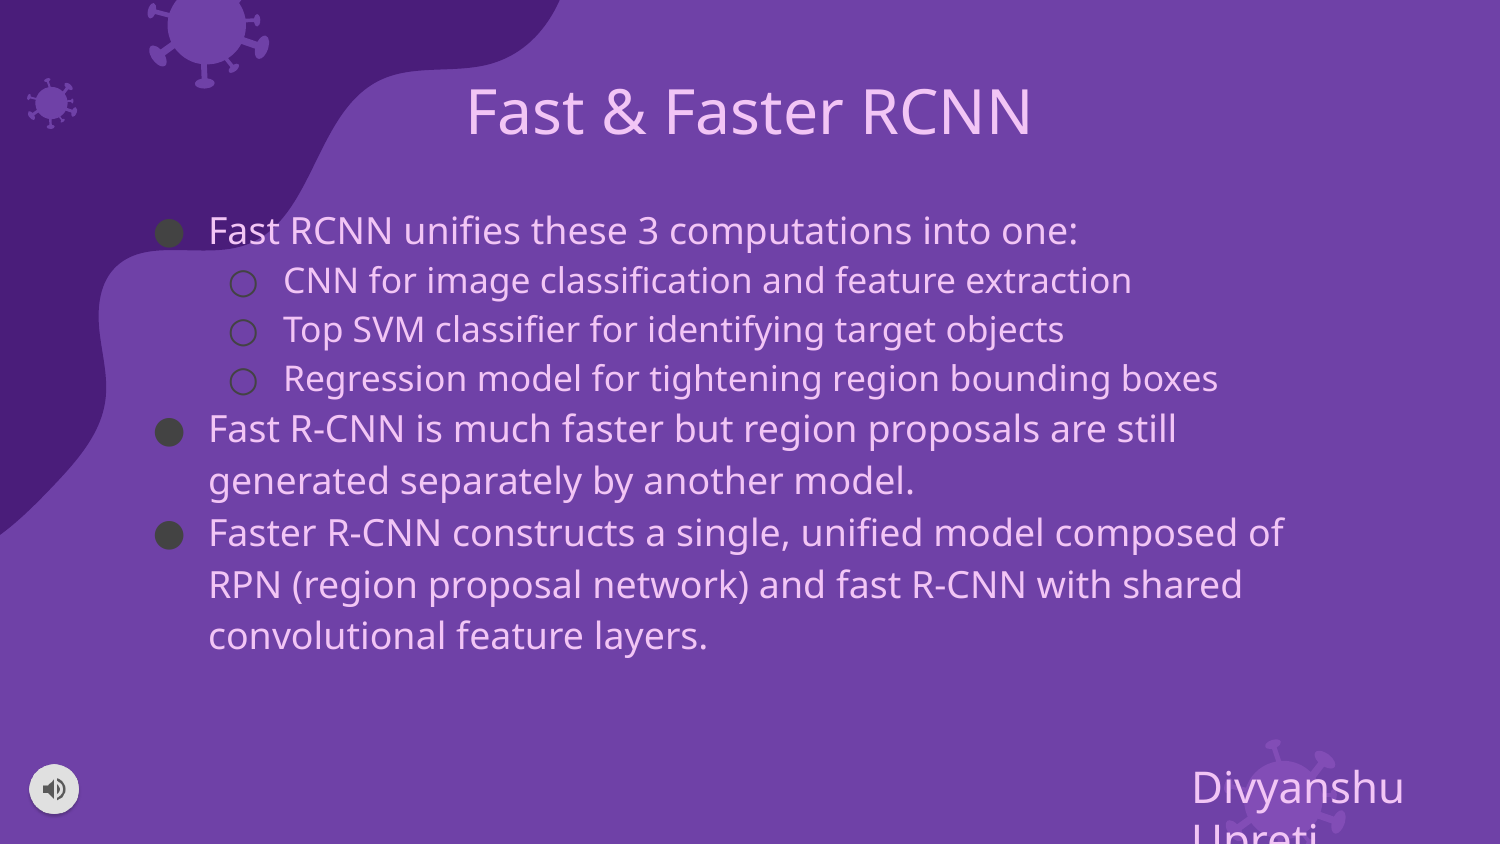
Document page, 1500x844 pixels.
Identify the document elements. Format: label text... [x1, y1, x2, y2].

picture [24, 759, 85, 819]
list Fast RCNN unifies these 3 computations into one: CNN for image classification and feature extraction Top SVM classifier for identifying target objects Regression model for tightening region bounding boxes Fast R-CNN is much faster but region proposals are still generated separately by another model. Faster R-CNN constructs a single, unified model composed of RPN (region proposal network) and fast R-CNN with shared convolutional feature layers. [118, 185, 1382, 735]
text_box Divyanshu Upreti [1176, 745, 1491, 821]
title Fast & Faster RCNN [77, 56, 1423, 181]
